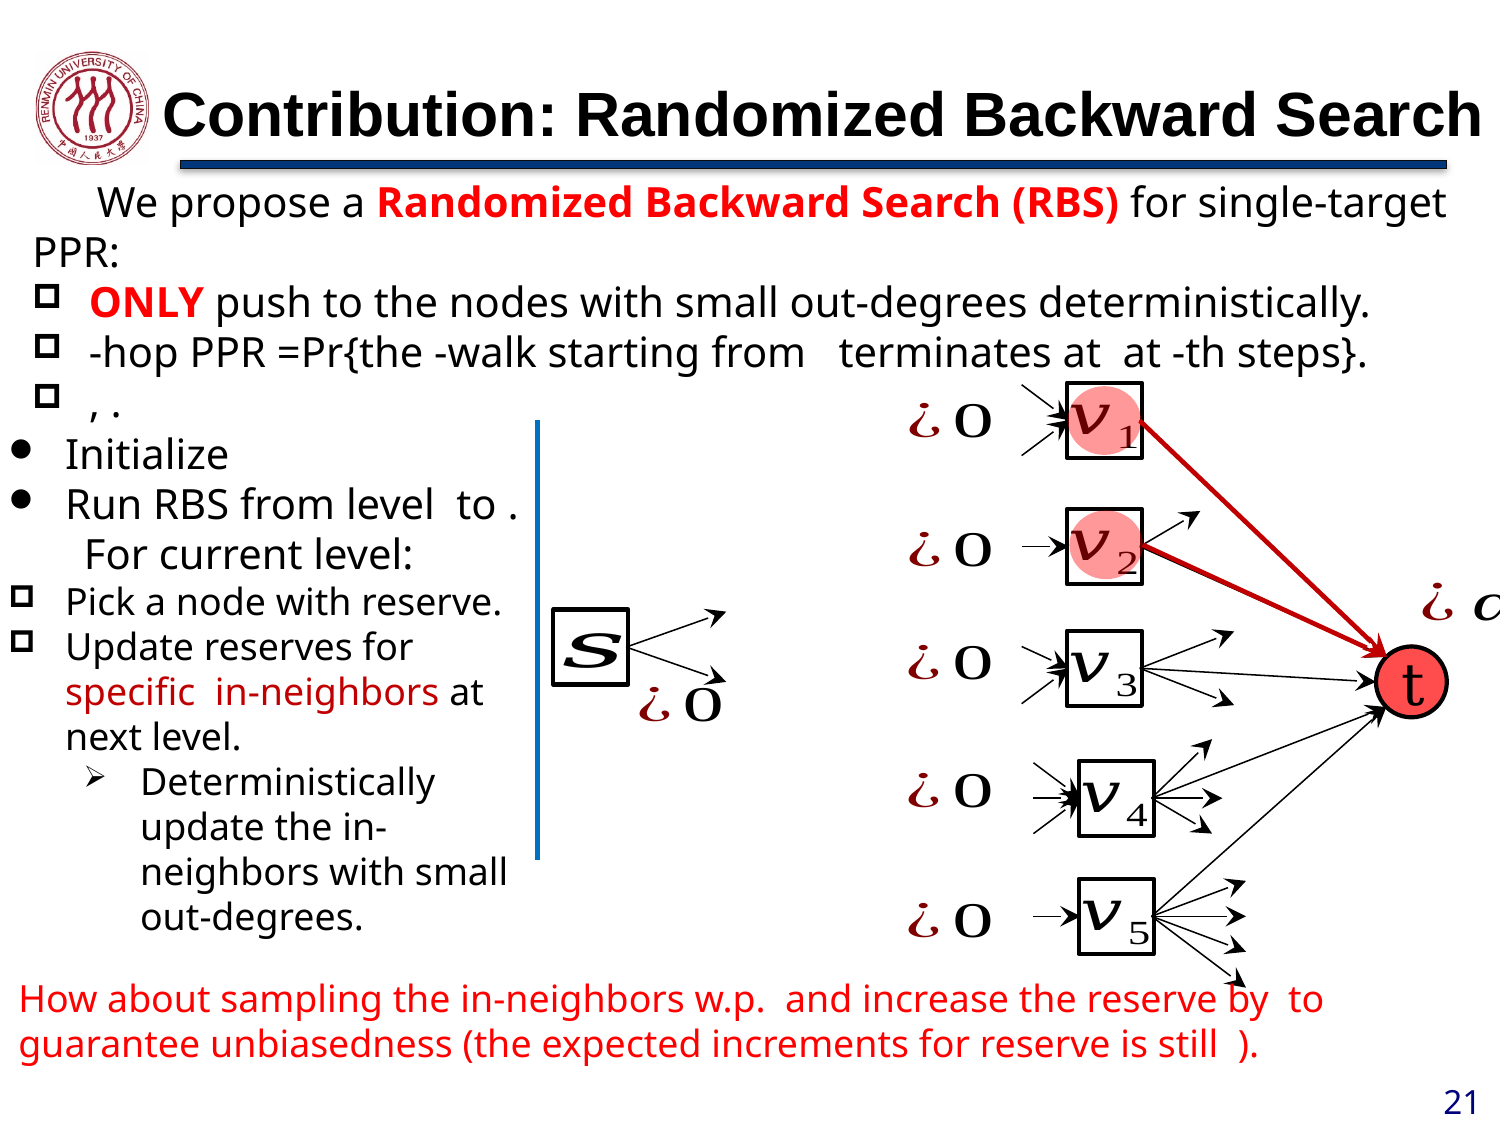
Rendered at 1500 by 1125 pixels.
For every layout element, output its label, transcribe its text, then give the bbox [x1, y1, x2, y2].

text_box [625, 611, 727, 646]
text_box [1021, 667, 1070, 704]
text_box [1139, 420, 1388, 546]
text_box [1021, 384, 1070, 421]
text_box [1033, 762, 1081, 796]
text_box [1239, 667, 1377, 683]
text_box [1021, 427, 1070, 456]
picture [35, 51, 147, 165]
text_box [1139, 667, 1235, 706]
title Contribution: Randomized Backward Search [147, 18, 1500, 205]
text_box [1074, 386, 1141, 455]
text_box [1151, 706, 1387, 917]
text_box t [1374, 644, 1449, 720]
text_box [1151, 916, 1247, 988]
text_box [1021, 646, 1070, 667]
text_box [1142, 544, 1387, 658]
text_box [1069, 510, 1133, 580]
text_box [1033, 797, 1081, 834]
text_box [625, 646, 727, 683]
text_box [1151, 880, 1247, 914]
